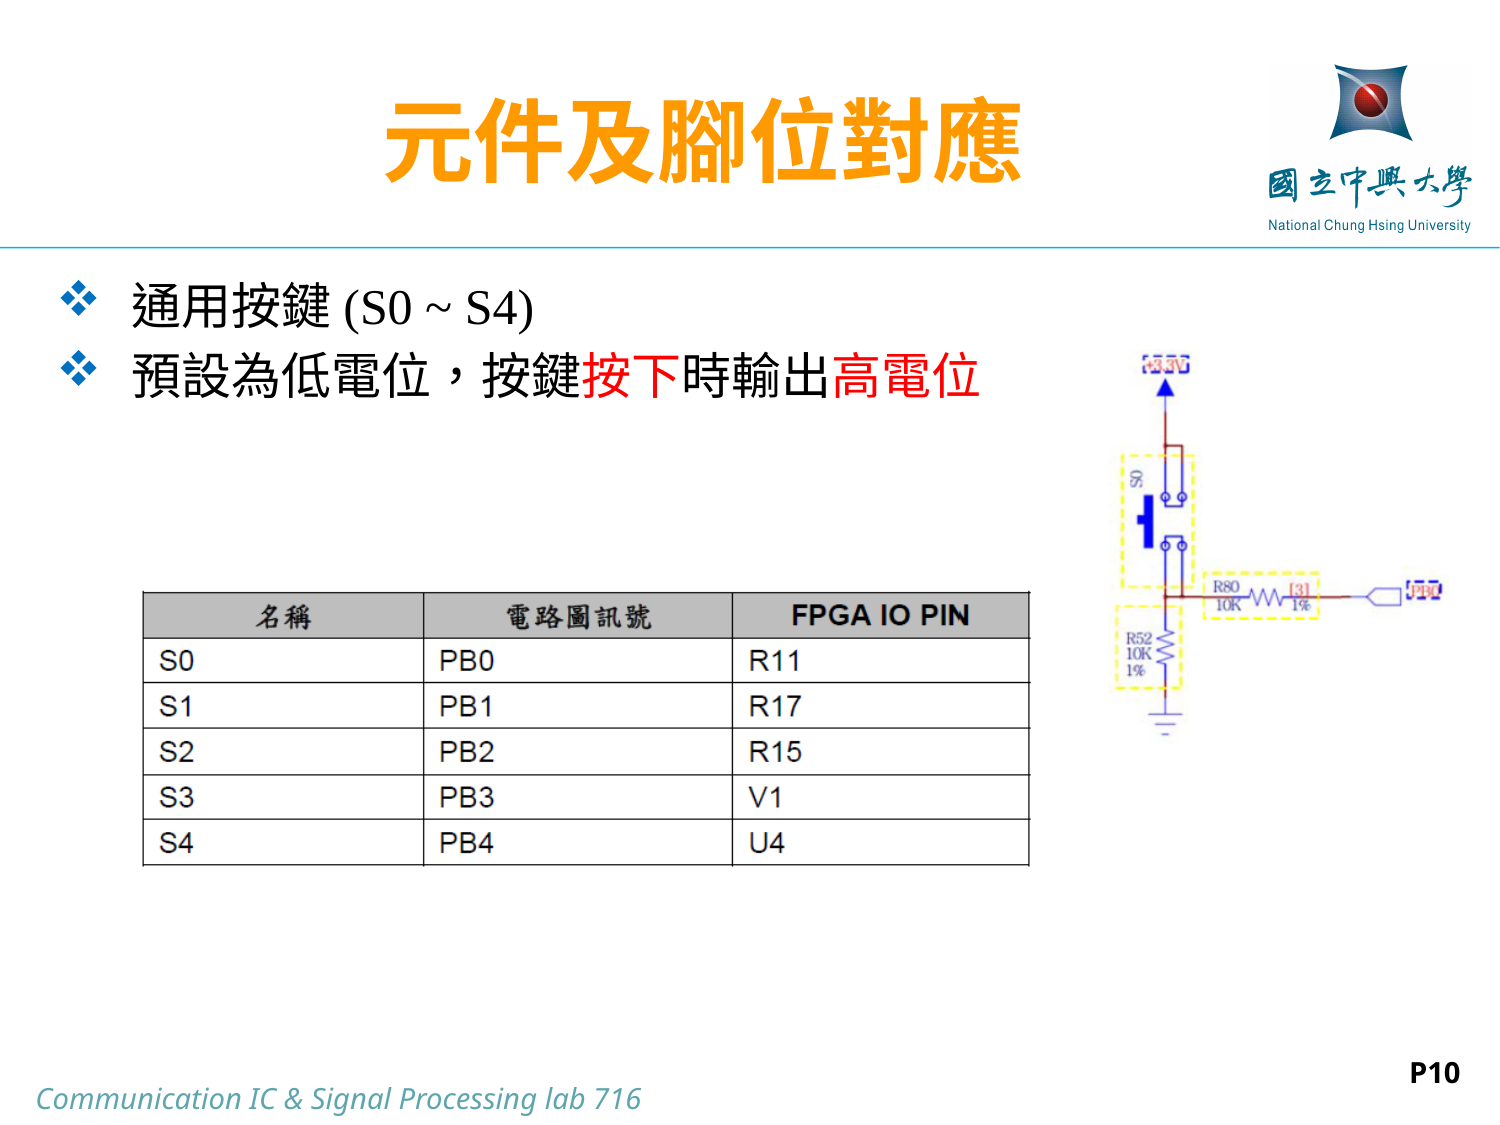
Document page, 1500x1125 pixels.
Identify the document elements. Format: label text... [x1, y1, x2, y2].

title 元件及腳位對應 [75, 45, 1353, 233]
picture [123, 586, 1037, 879]
picture [1068, 349, 1459, 751]
list 通用按鍵(S0 ~ S4) 預設為低電位，按鍵按下時輸出高電位 [41, 267, 1471, 1005]
picture [1353, 64, 1472, 233]
